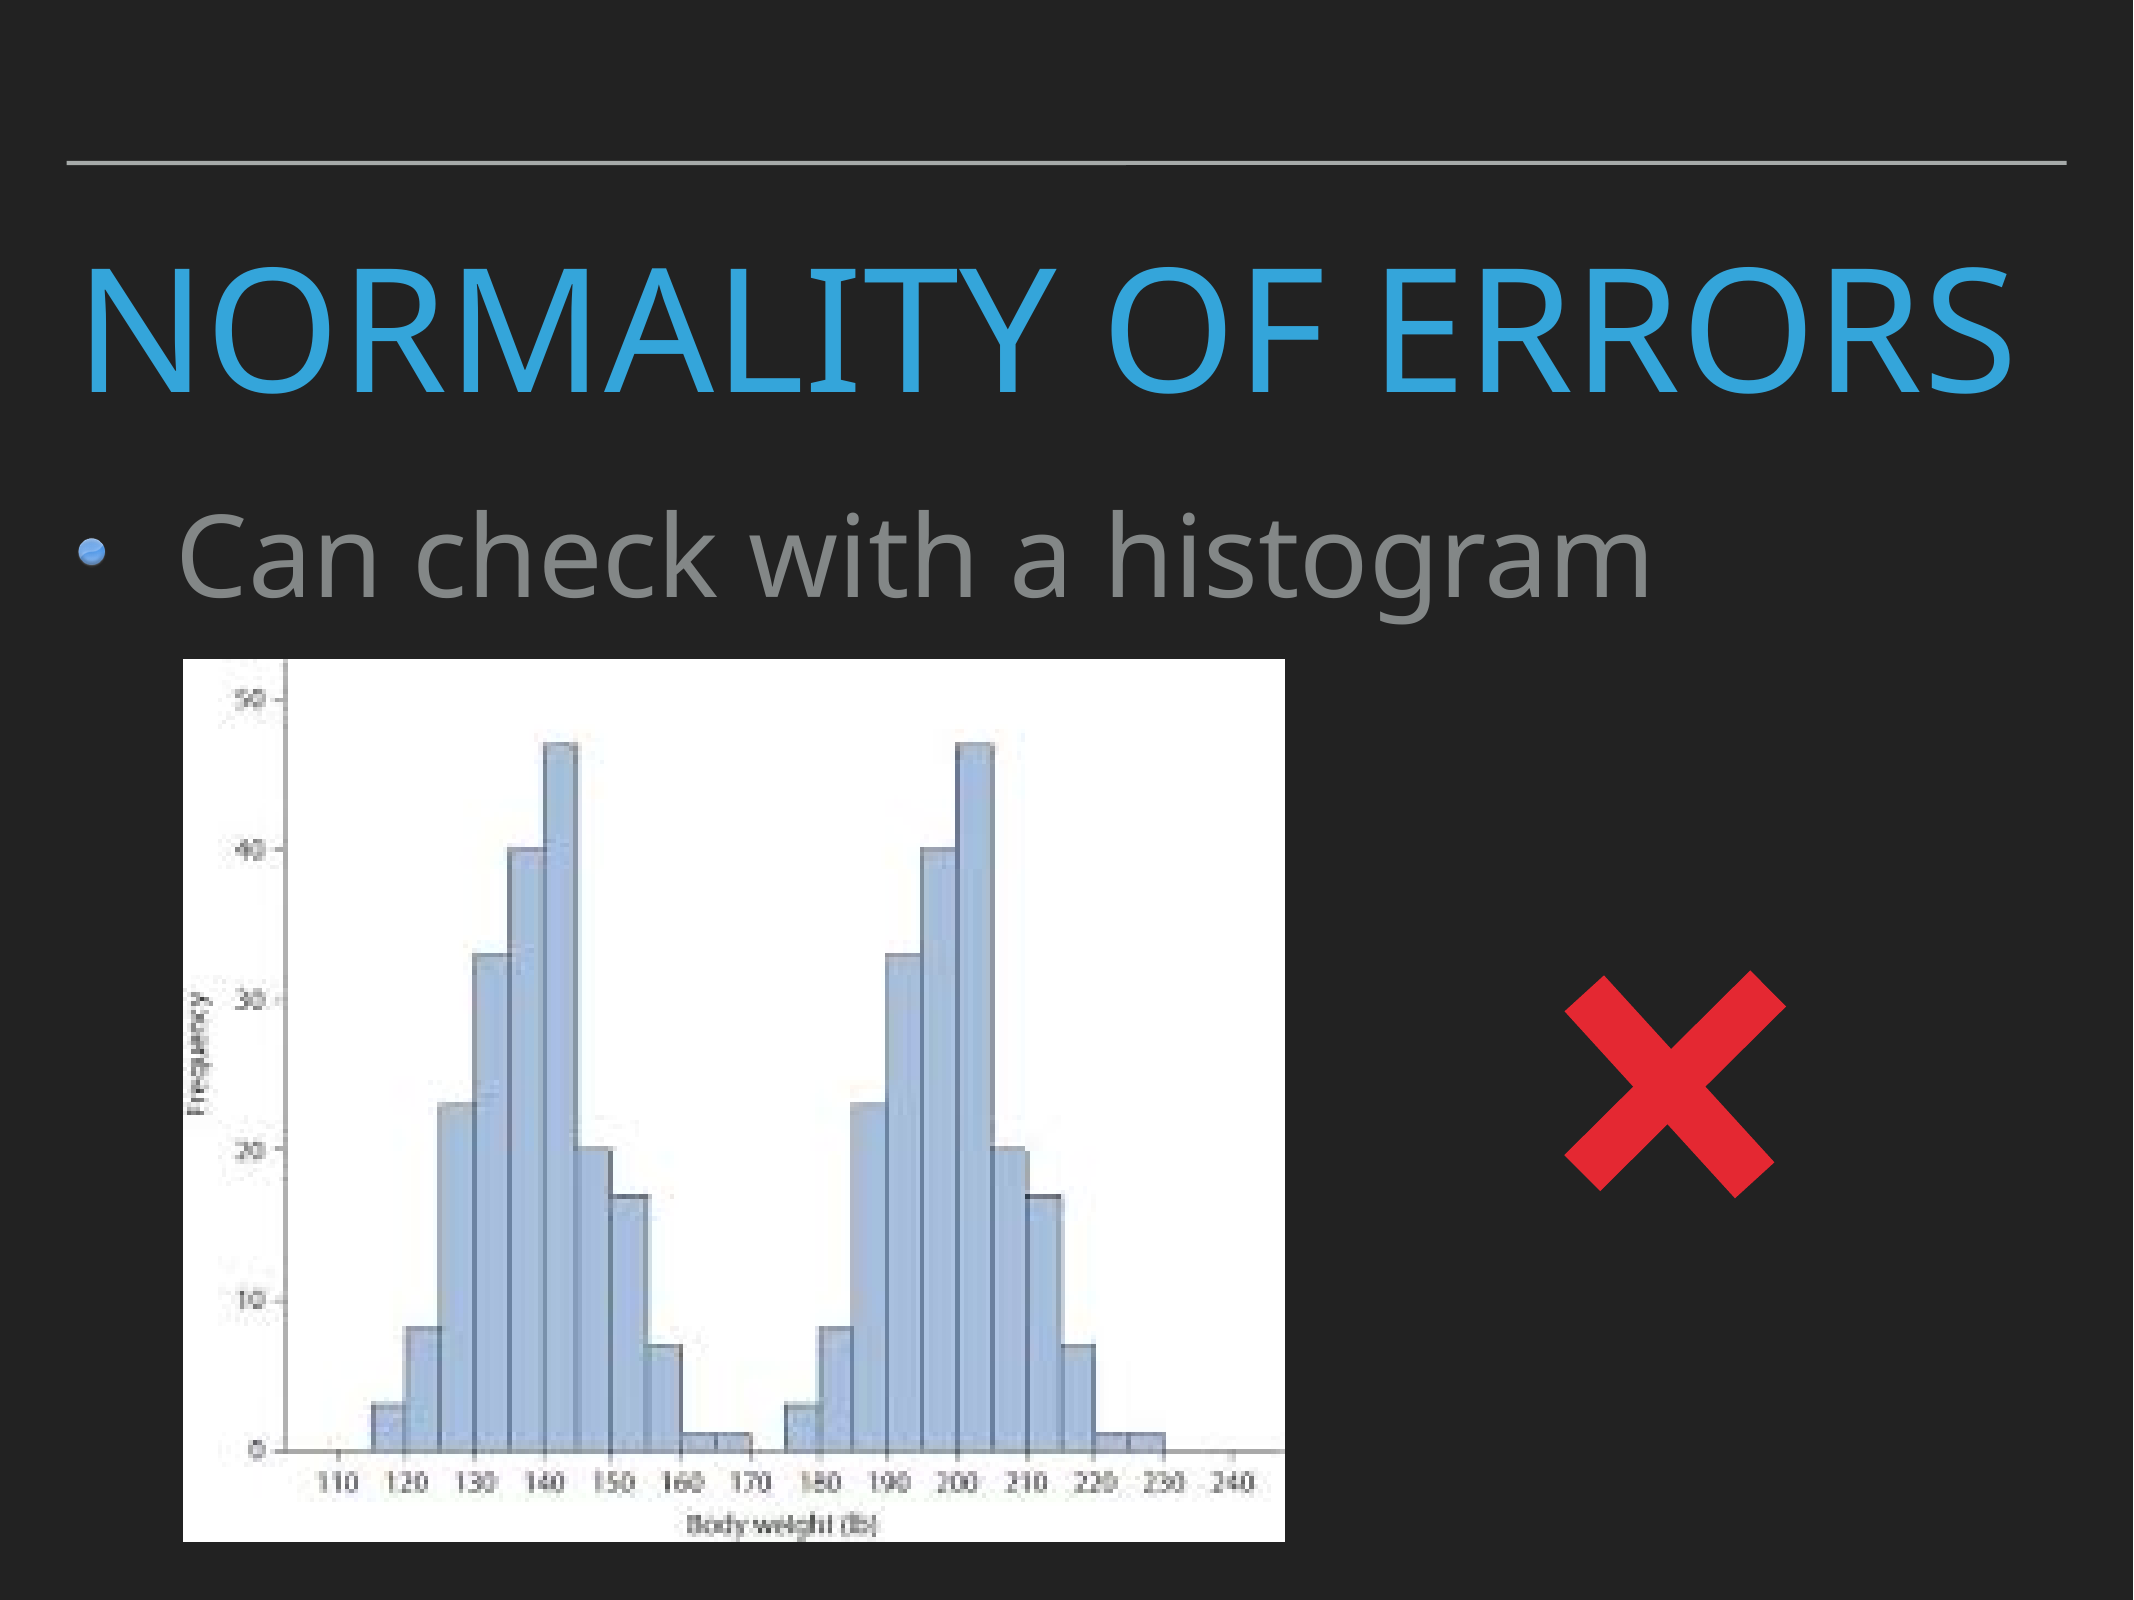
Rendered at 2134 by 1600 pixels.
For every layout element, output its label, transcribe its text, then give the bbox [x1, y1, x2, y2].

picture [75, 535, 108, 568]
list Can check with a histogram [66, 473, 2068, 667]
text_box [1564, 970, 1787, 1192]
text_box [1564, 975, 1671, 1086]
picture [182, 659, 1285, 1543]
title Normality of errors [66, 251, 2068, 445]
text_box [1668, 1087, 1775, 1199]
